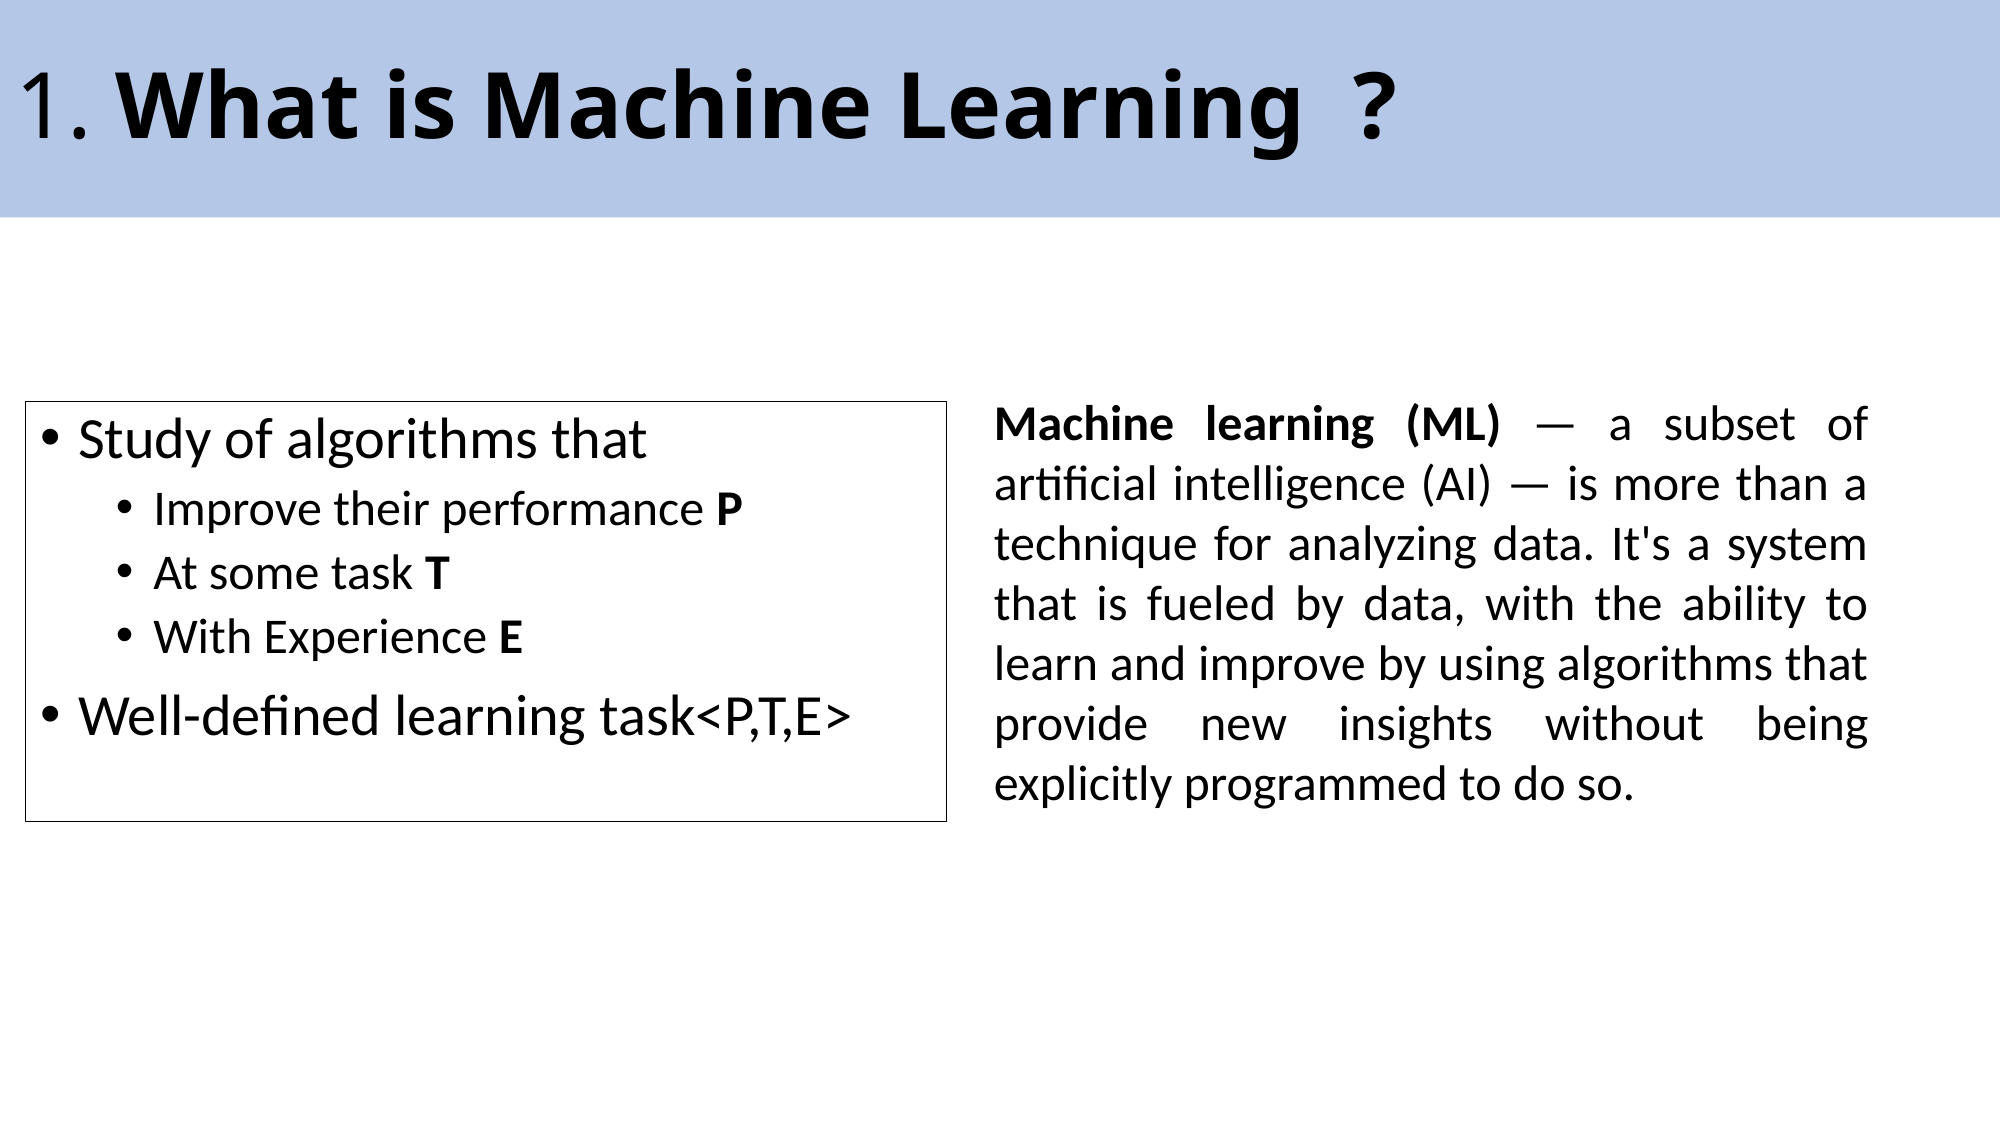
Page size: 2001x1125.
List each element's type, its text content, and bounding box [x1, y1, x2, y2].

title 1. What is Machine Learning ? [0, 0, 2000, 218]
text_box Machine learning (ML) — a subset of artificial intelligence (AI) — is more than a technique for analyzing data. It's a system that is fueled by data, with the ability to learn and improve by using algorithms that provide new insights without being explicitly programmed to do so. [979, 382, 1884, 818]
list Study of algorithms that Improve their performance P At some task T With Experience E Well-defined learning task<P,T,E> [25, 401, 947, 822]
